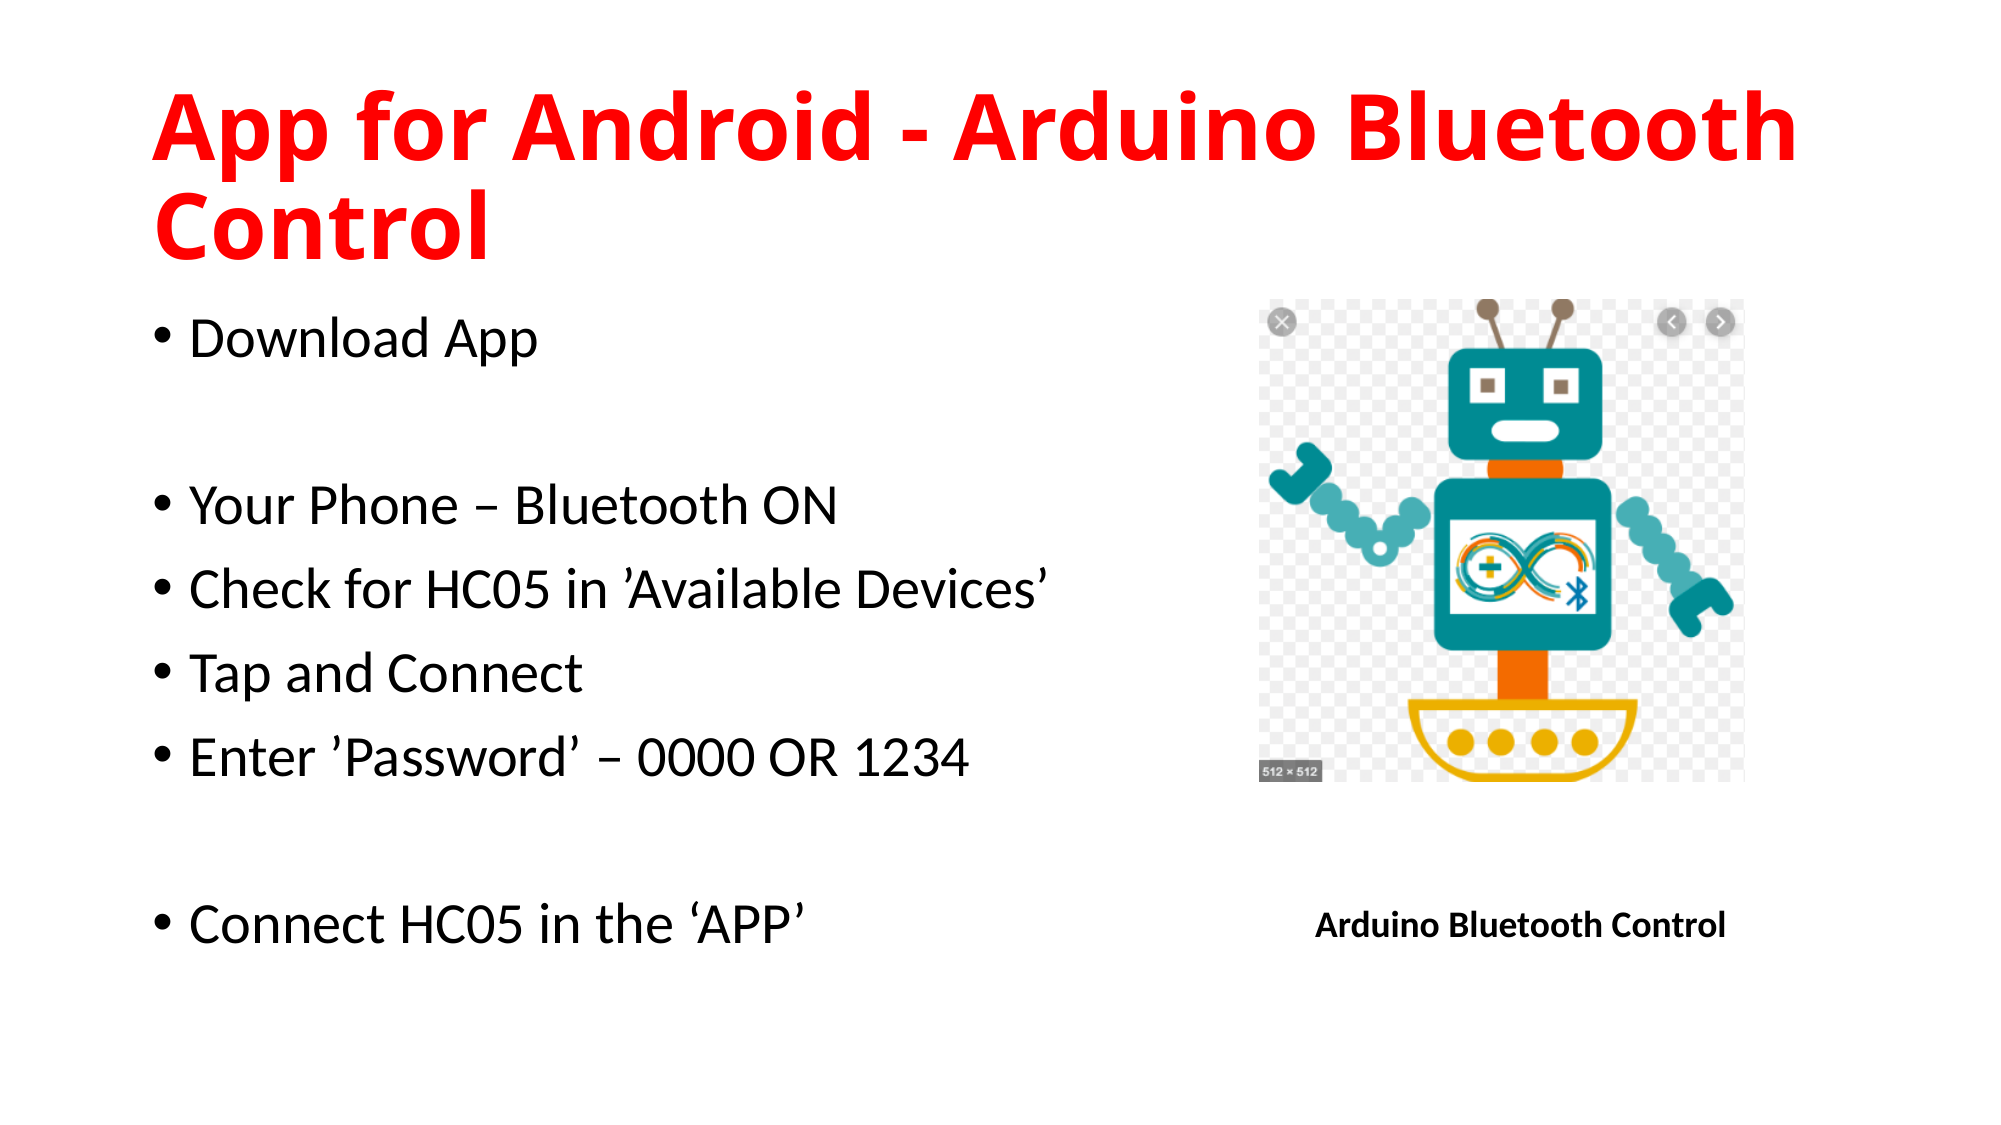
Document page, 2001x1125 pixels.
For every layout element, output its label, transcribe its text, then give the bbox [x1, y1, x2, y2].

title App for Android - Arduino Bluetooth Control [137, 71, 1863, 289]
picture [1259, 299, 1745, 782]
list Download App Your Phone – Bluetooth ON Check for HC05 in ’Available Devices’ Tap and Connect Enter ’Password’ – 0000 OR 1234 Connect HC05 in the ‘APP’ [137, 299, 1863, 1014]
text_box Arduino Bluetooth Control [1300, 892, 1743, 953]
